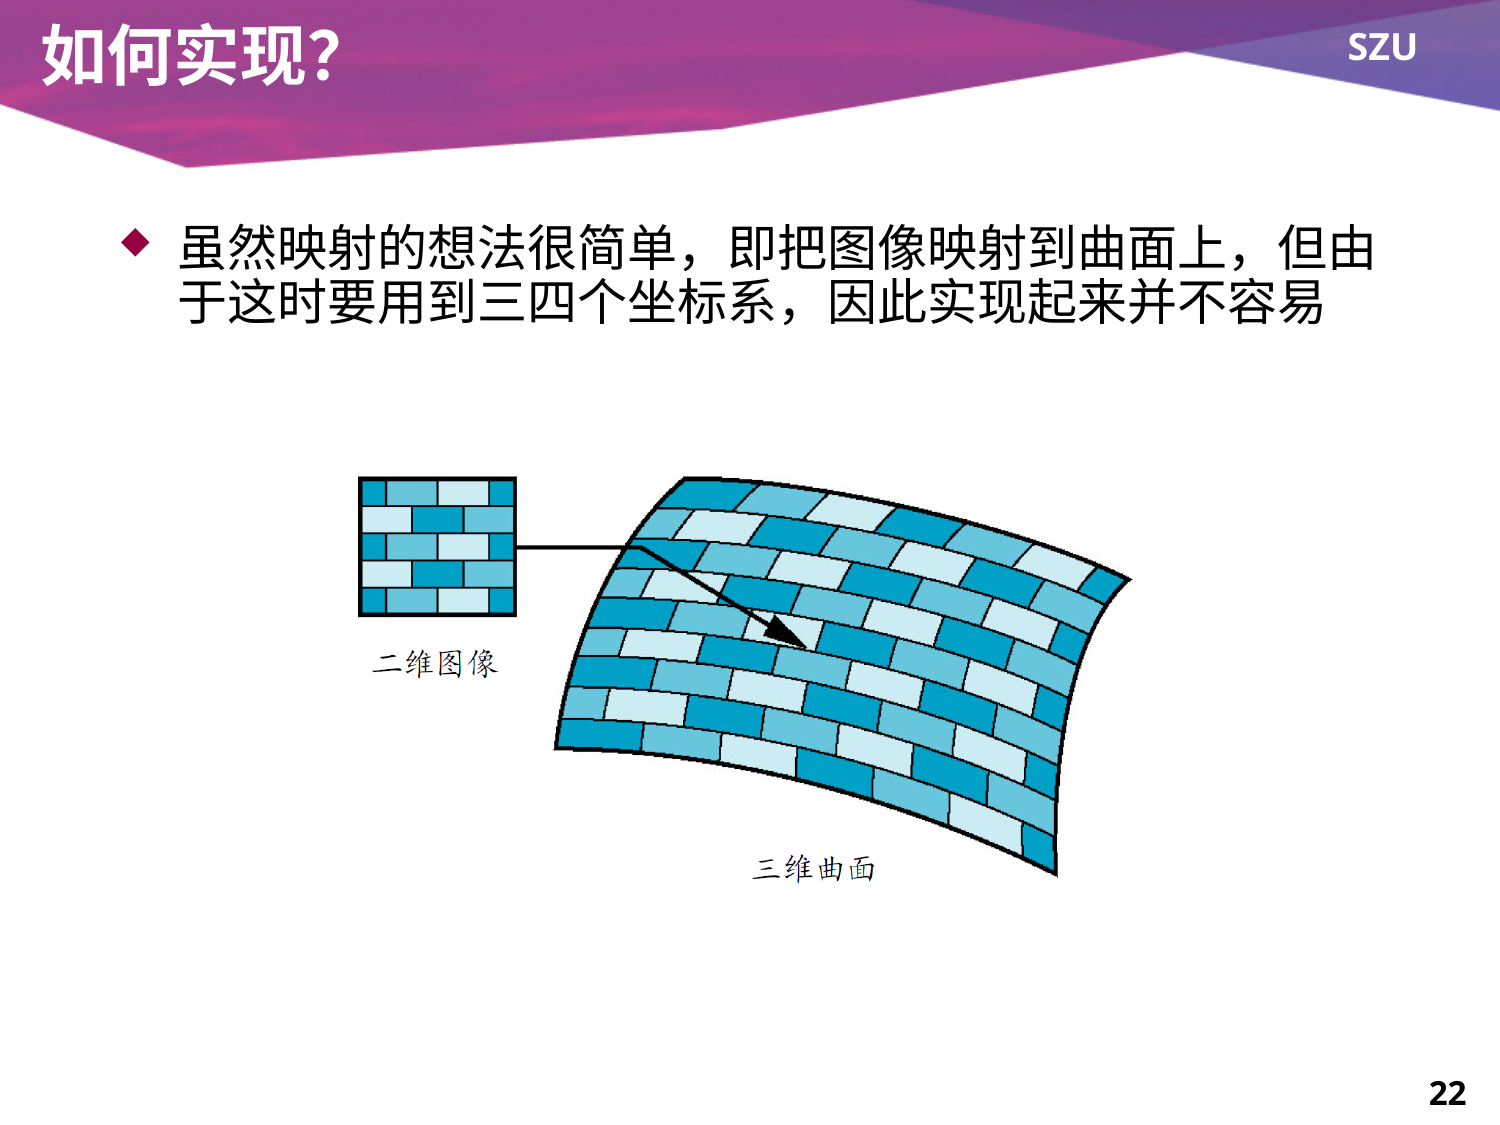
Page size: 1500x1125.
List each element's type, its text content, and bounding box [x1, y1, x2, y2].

title 如何实现？ [25, 15, 1320, 104]
picture [0, 0, 1500, 1125]
slide_number 22 [1384, 1065, 1500, 1125]
list 虽然映射的想法很简单，即把图像映射到曲面上，但由于这时要用到三四个坐标系，因此实现起来并不容易 [103, 216, 1397, 930]
